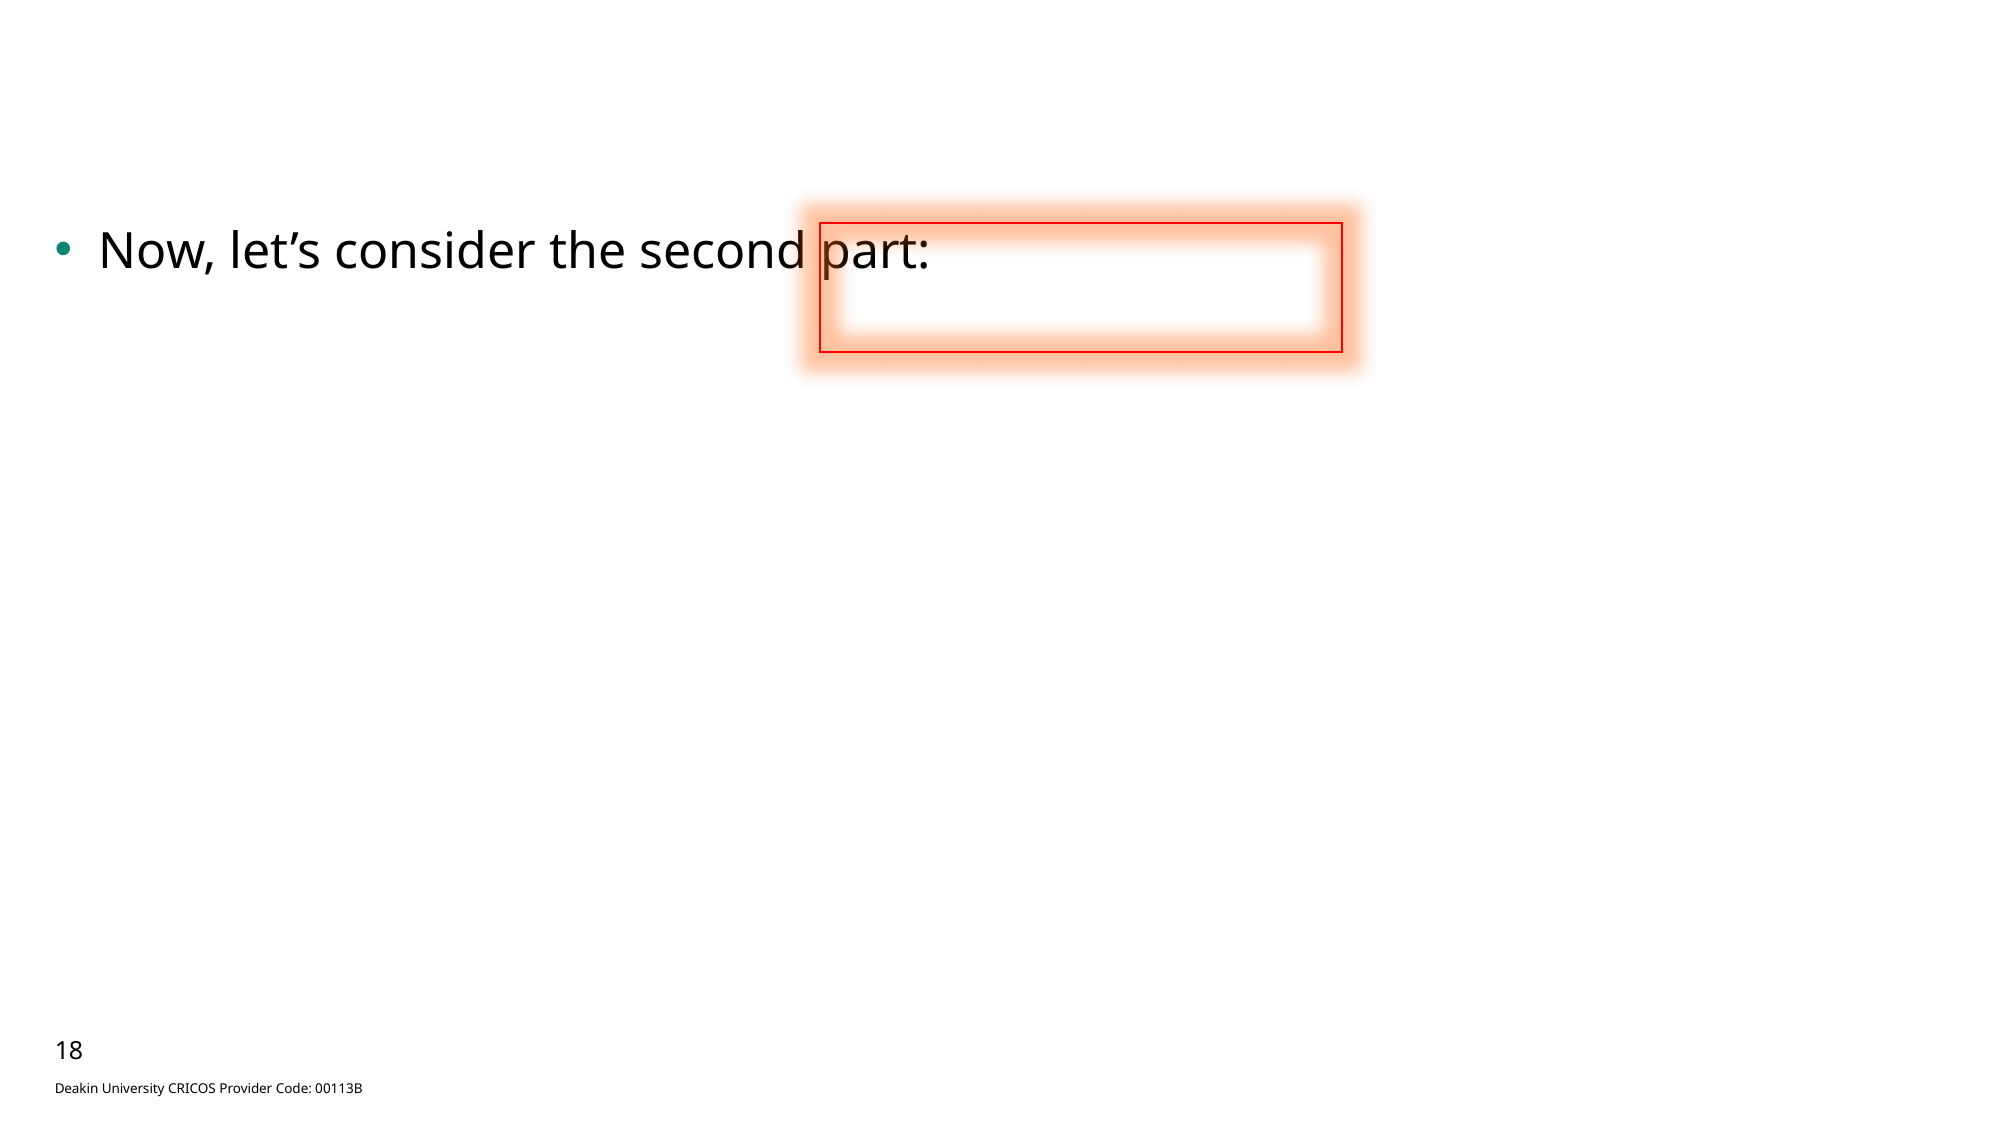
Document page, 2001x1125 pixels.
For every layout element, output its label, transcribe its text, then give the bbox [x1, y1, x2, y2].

slide_number 18 [39, 1031, 135, 1072]
footer Deakin University CRICOS Provider Code: 00113B [39, 1072, 1127, 1107]
text_box [819, 222, 1343, 353]
